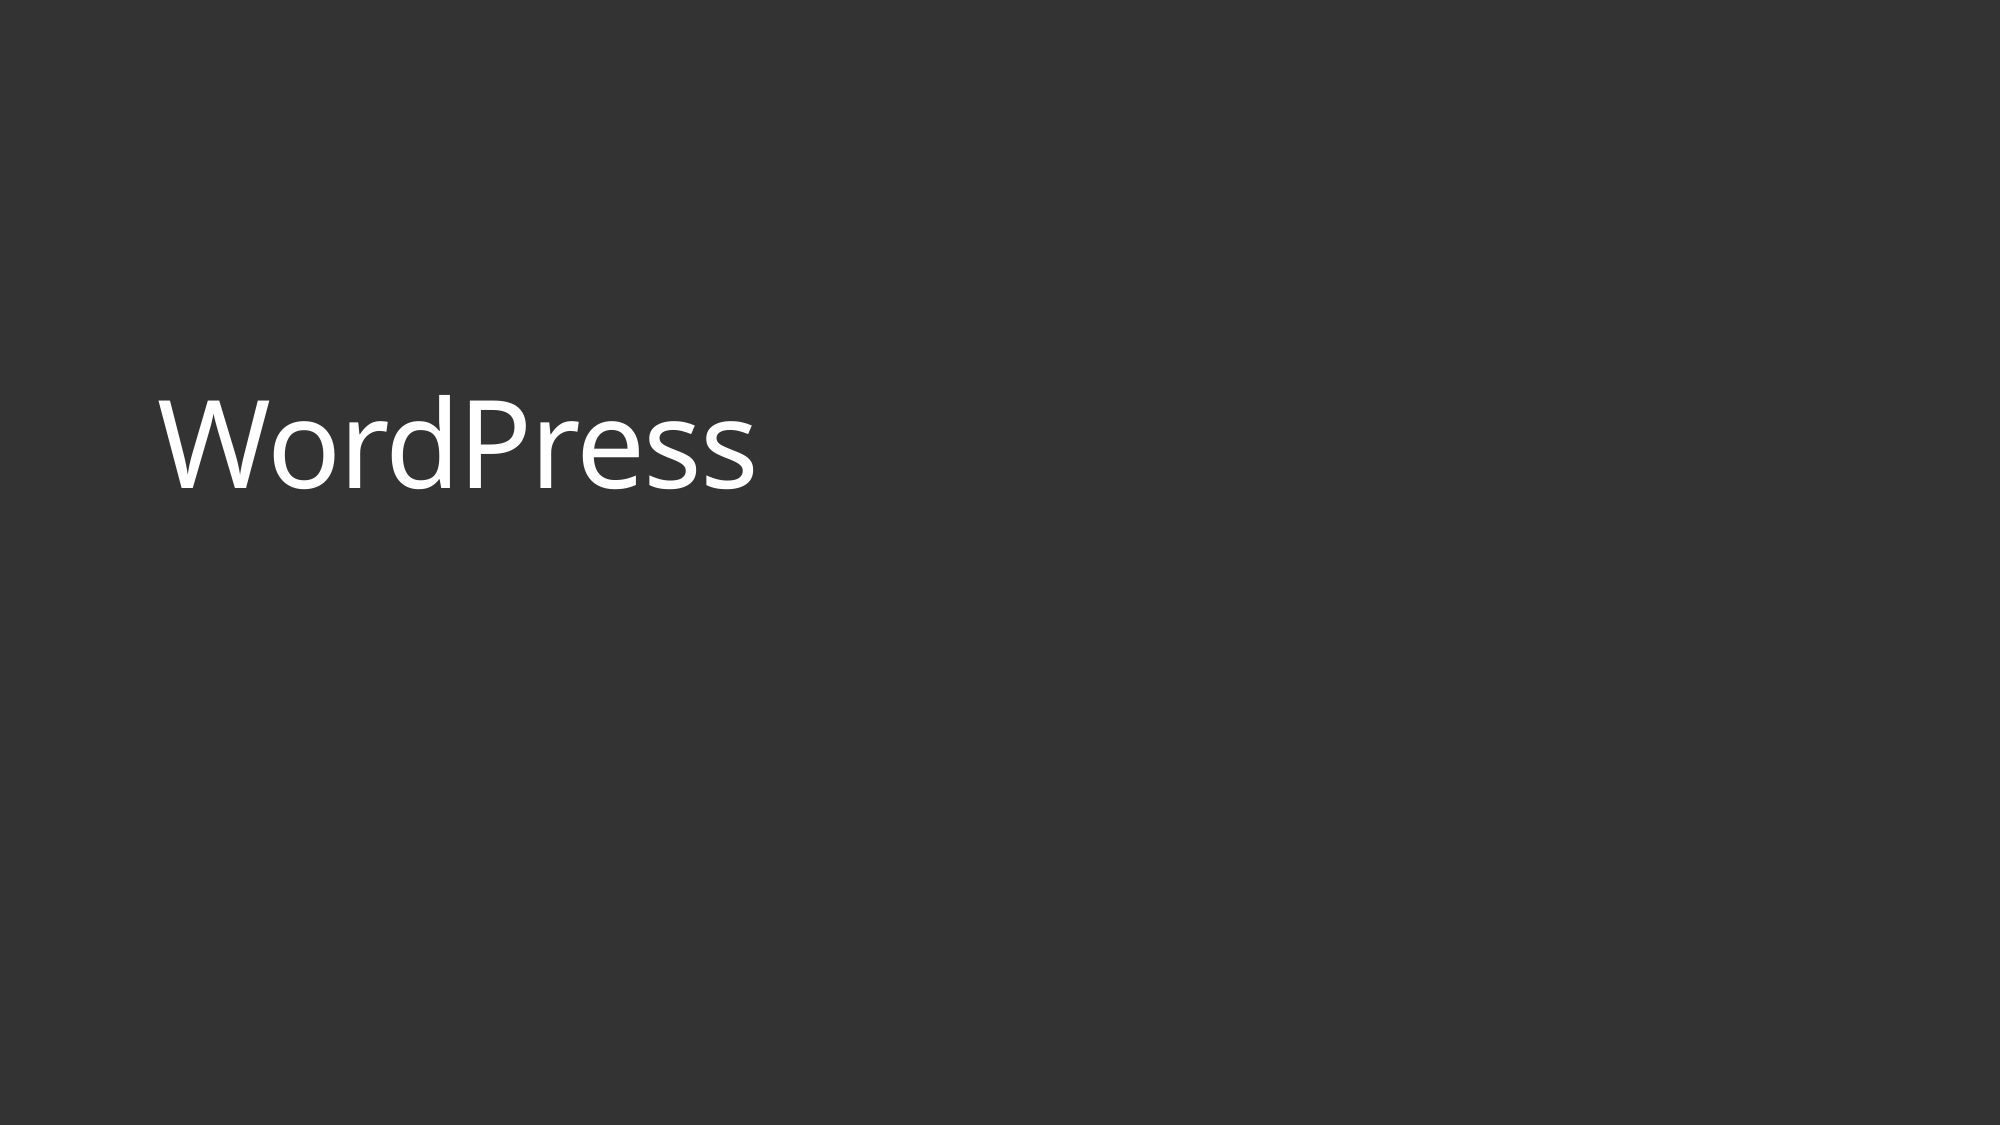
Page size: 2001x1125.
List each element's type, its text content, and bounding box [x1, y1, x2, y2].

title WordPress [133, 367, 1956, 532]
